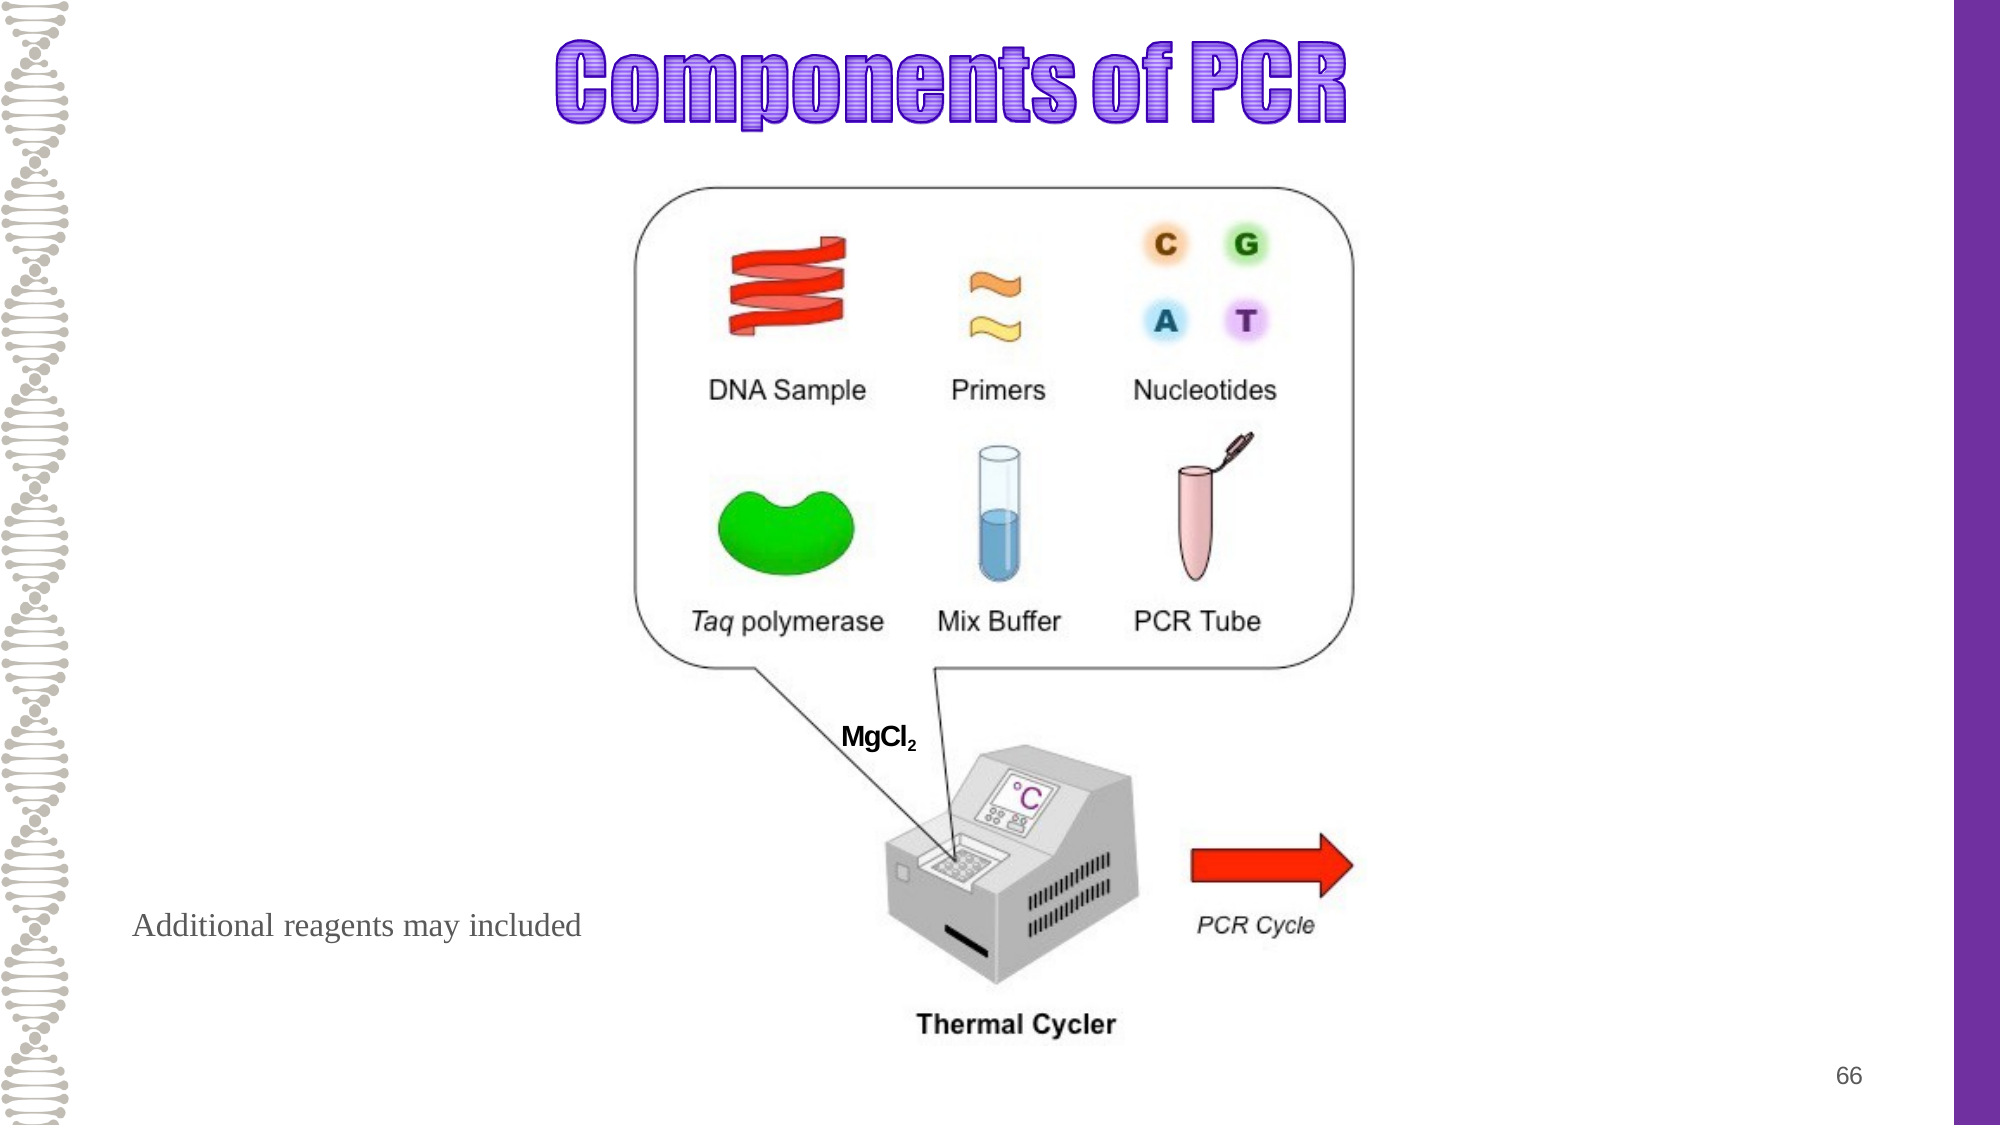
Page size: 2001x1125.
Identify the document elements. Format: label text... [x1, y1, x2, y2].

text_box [553, 37, 1349, 134]
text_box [0, 0, 69, 1125]
slide_number 66 [1829, 1058, 1870, 1125]
text_box Additional reagents may included [129, 901, 584, 944]
picture [626, 178, 1367, 1046]
